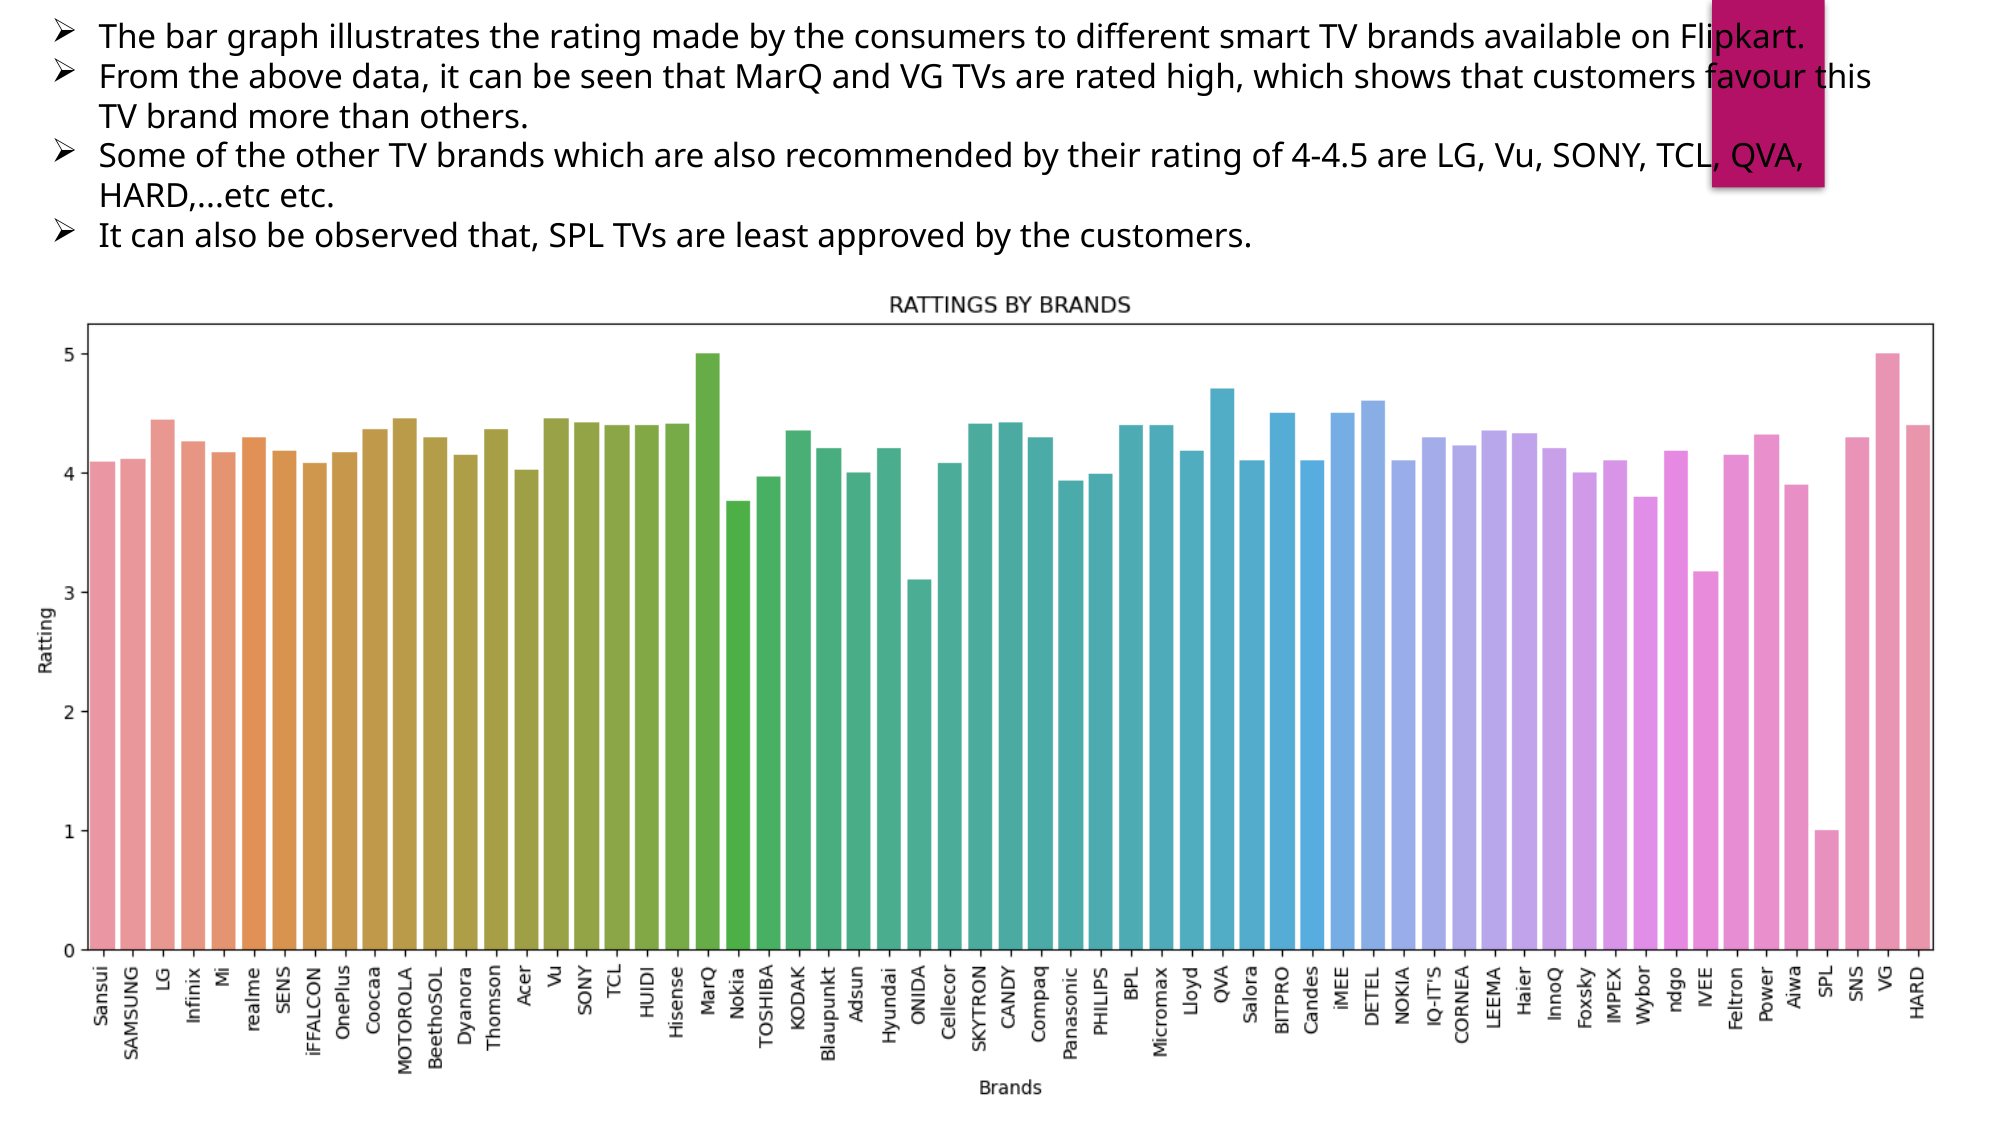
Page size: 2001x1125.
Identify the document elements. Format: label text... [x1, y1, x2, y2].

text_box The bar graph illustrates the rating made by the consumers to different smart TV brands available on Flipkart. From the above data, it can be seen that MarQ and VG TVs are rated high, which shows that customers favour this TV brand more than others. Some of the other TV brands which are also recommended by their rating of 4-4.5 are LG, Vu, SONY, TCL, QVA, HARD,...etc etc. It can also be observed that, SPL TVs are least approved by the customers. [15, 0, 1937, 315]
picture [24, 283, 1946, 1112]
